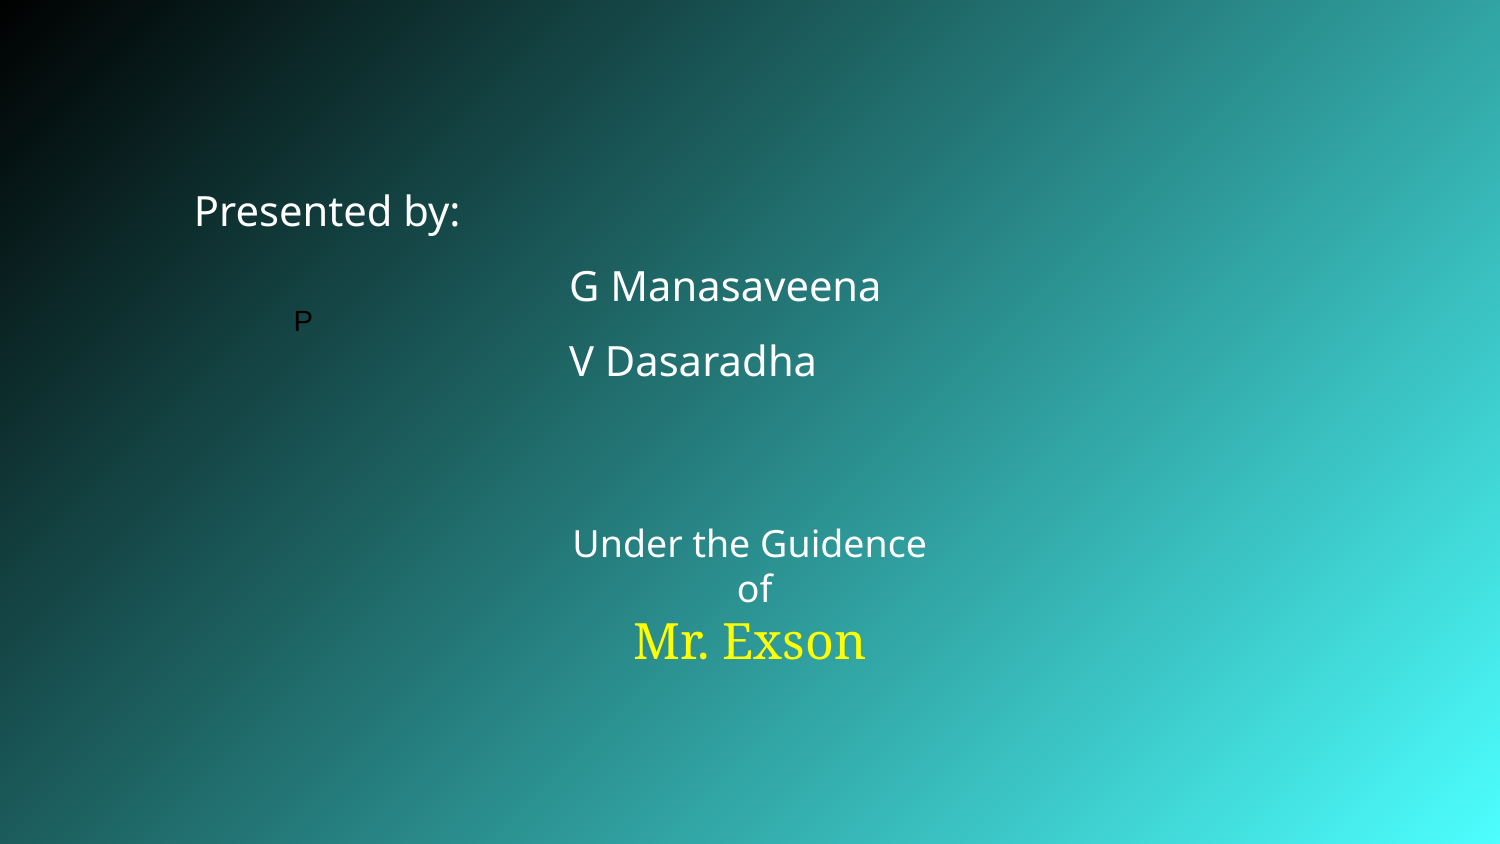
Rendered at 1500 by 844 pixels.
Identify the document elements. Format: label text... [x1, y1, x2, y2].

text_box Presented by: G Manasaveena V Dasaradha [179, 177, 1376, 393]
text_box Under the Guidence of Mr. Exson [310, 512, 1190, 773]
